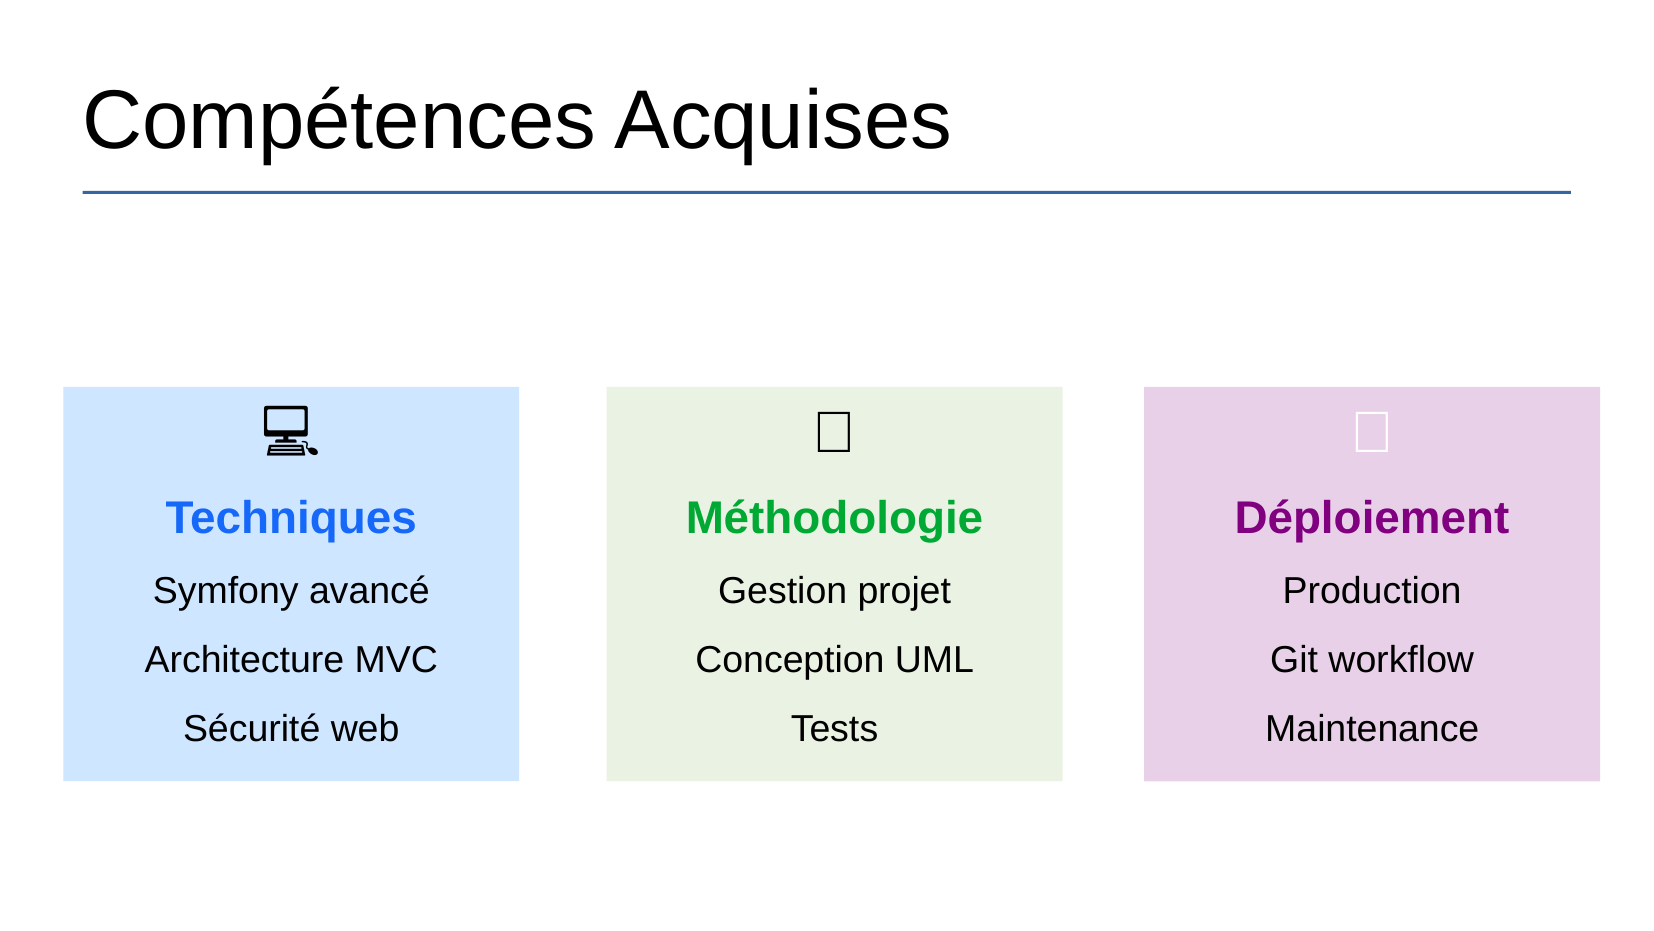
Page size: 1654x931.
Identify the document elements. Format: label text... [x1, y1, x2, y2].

text_box 🚀 Déploiement Production Git workflow Maintenance [1144, 386, 1601, 782]
text_box 🎯 Méthodologie Gestion projet Conception UML Tests [606, 386, 1063, 782]
title Compétences Acquises [82, 37, 1571, 192]
text_box 💻 Techniques Symfony avancé Architecture MVC Sécurité web [63, 386, 520, 782]
